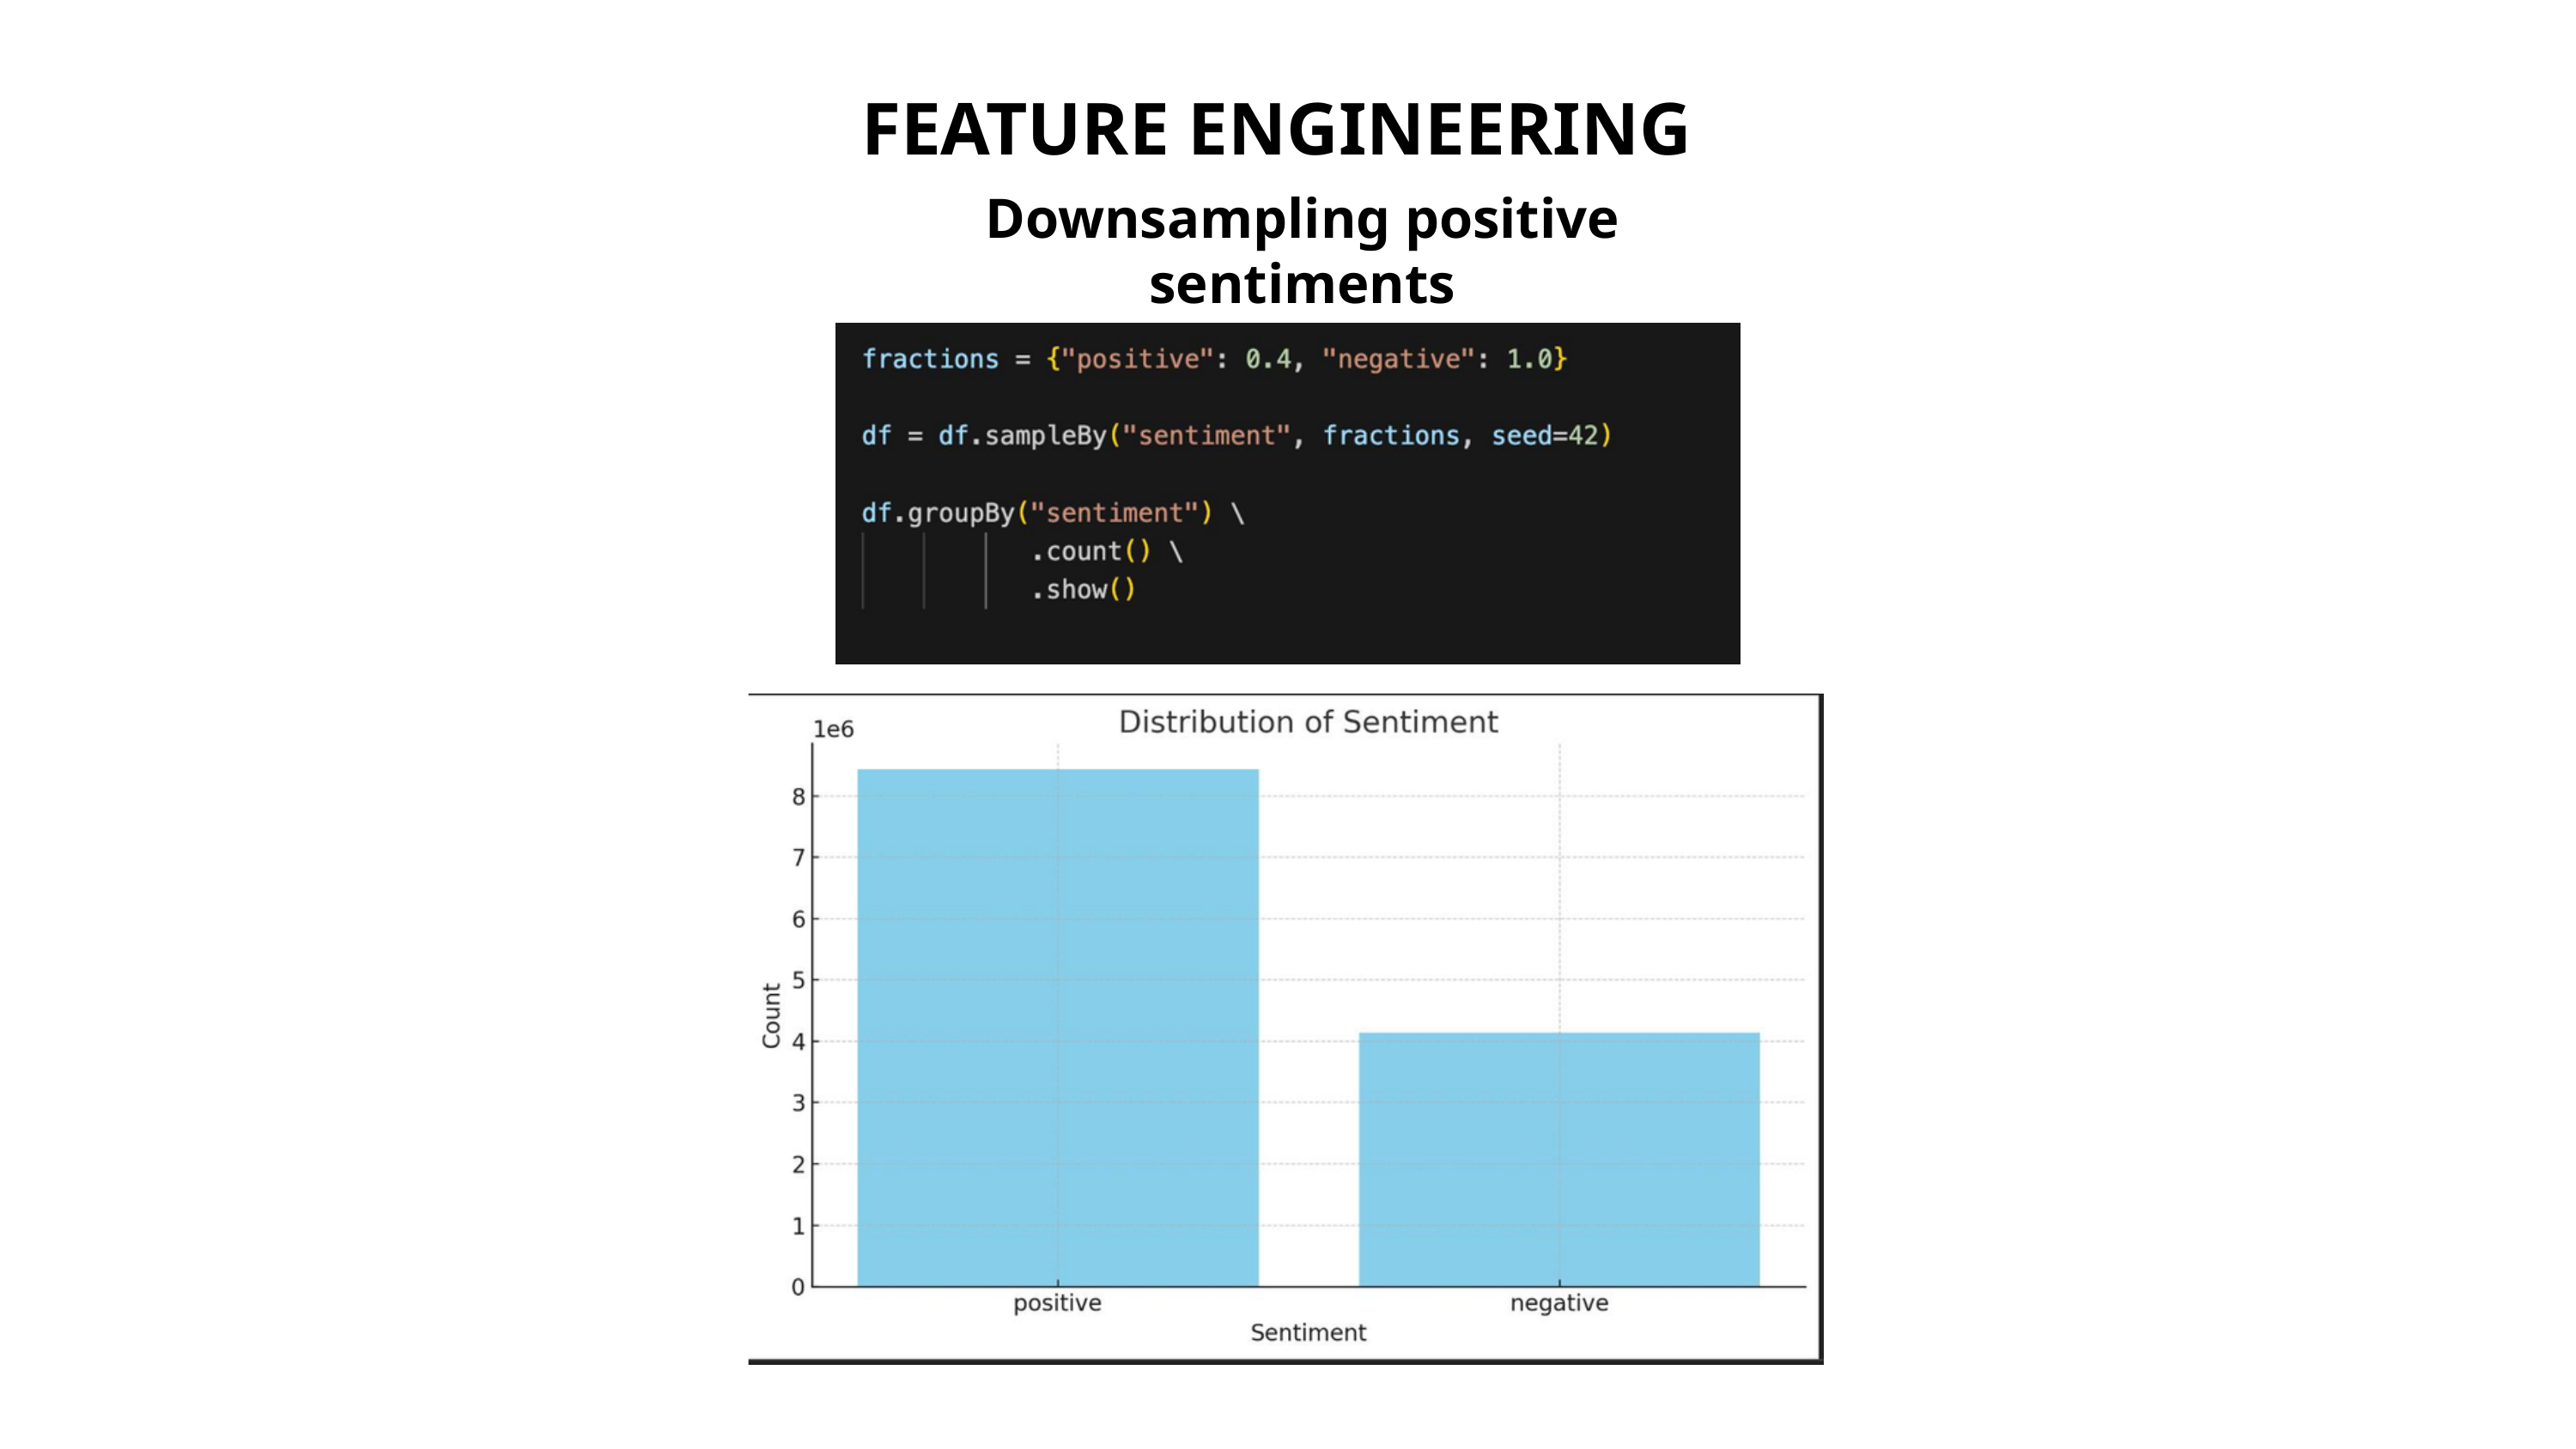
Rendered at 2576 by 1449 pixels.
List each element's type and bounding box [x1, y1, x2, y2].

text_box [949, 194, 1656, 365]
text_box [748, 694, 1824, 1365]
text_box [577, 94, 1996, 208]
text_box [835, 323, 1741, 664]
